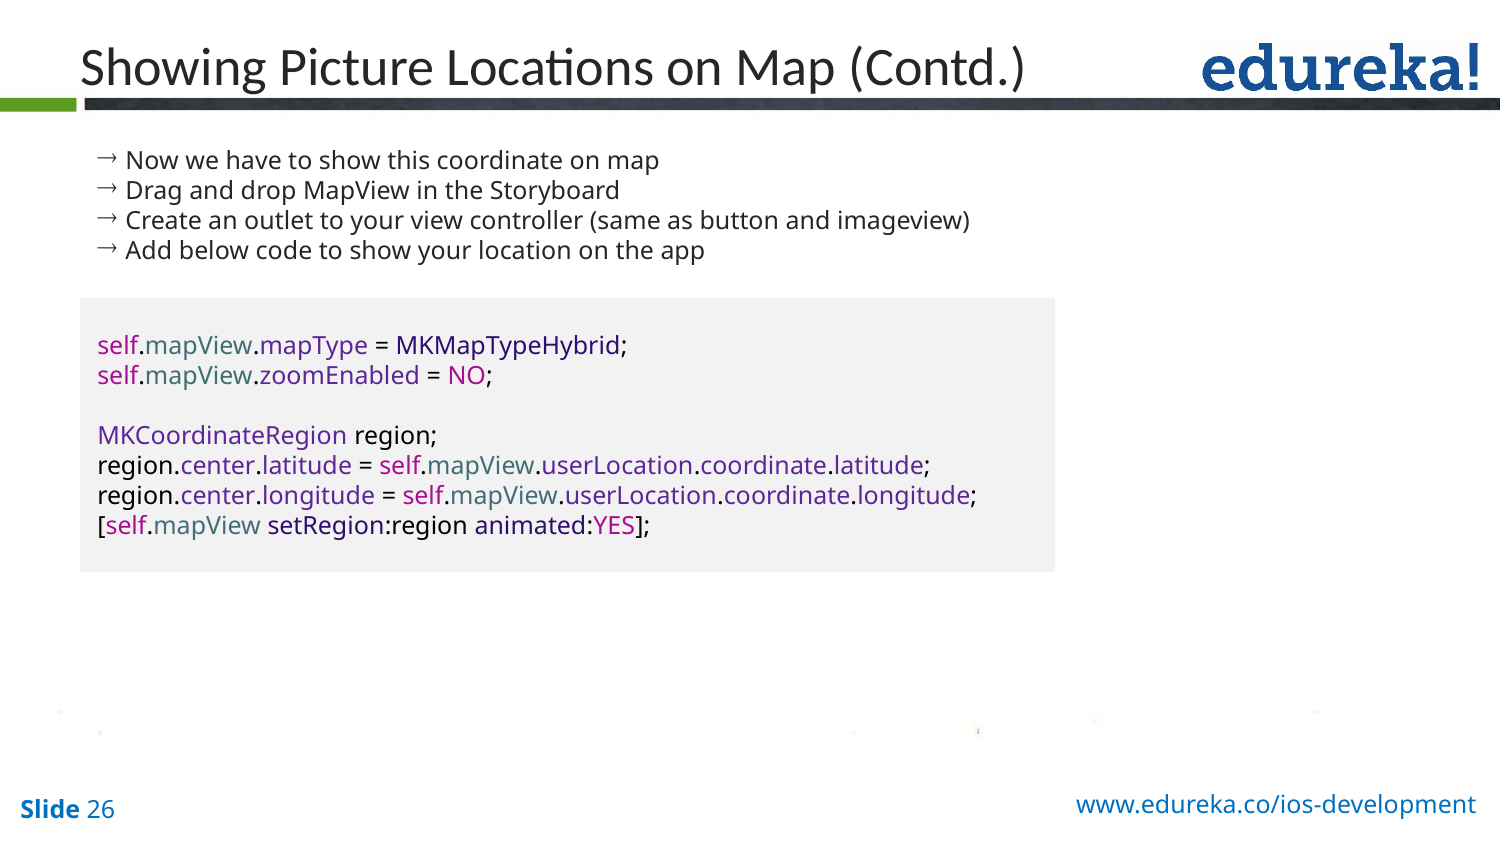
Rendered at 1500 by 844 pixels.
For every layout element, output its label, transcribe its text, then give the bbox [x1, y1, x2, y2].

text_box Now we have to show this coordinate on map Drag and drop MapView in the Storyboard Create an outlet to your view controller (same as button and imageview) Add below code to show your location on the app [82, 137, 1382, 277]
picture [0, 0, 1500, 844]
text_box Showing Picture Locations on Map (Contd.) [65, 23, 1138, 104]
text_box self.mapView.mapType = MKMapTypeHybrid; self.mapView.zoomEnabled = NO; MKCoordinateRegion region; region.center.latitude = self.mapView.userLocation.coordinate.latitude; region.center.longitude = self.mapView.userLocation.coordinate.longitude; [self.mapView setRegion:region animated:YES]; [80, 298, 1055, 572]
